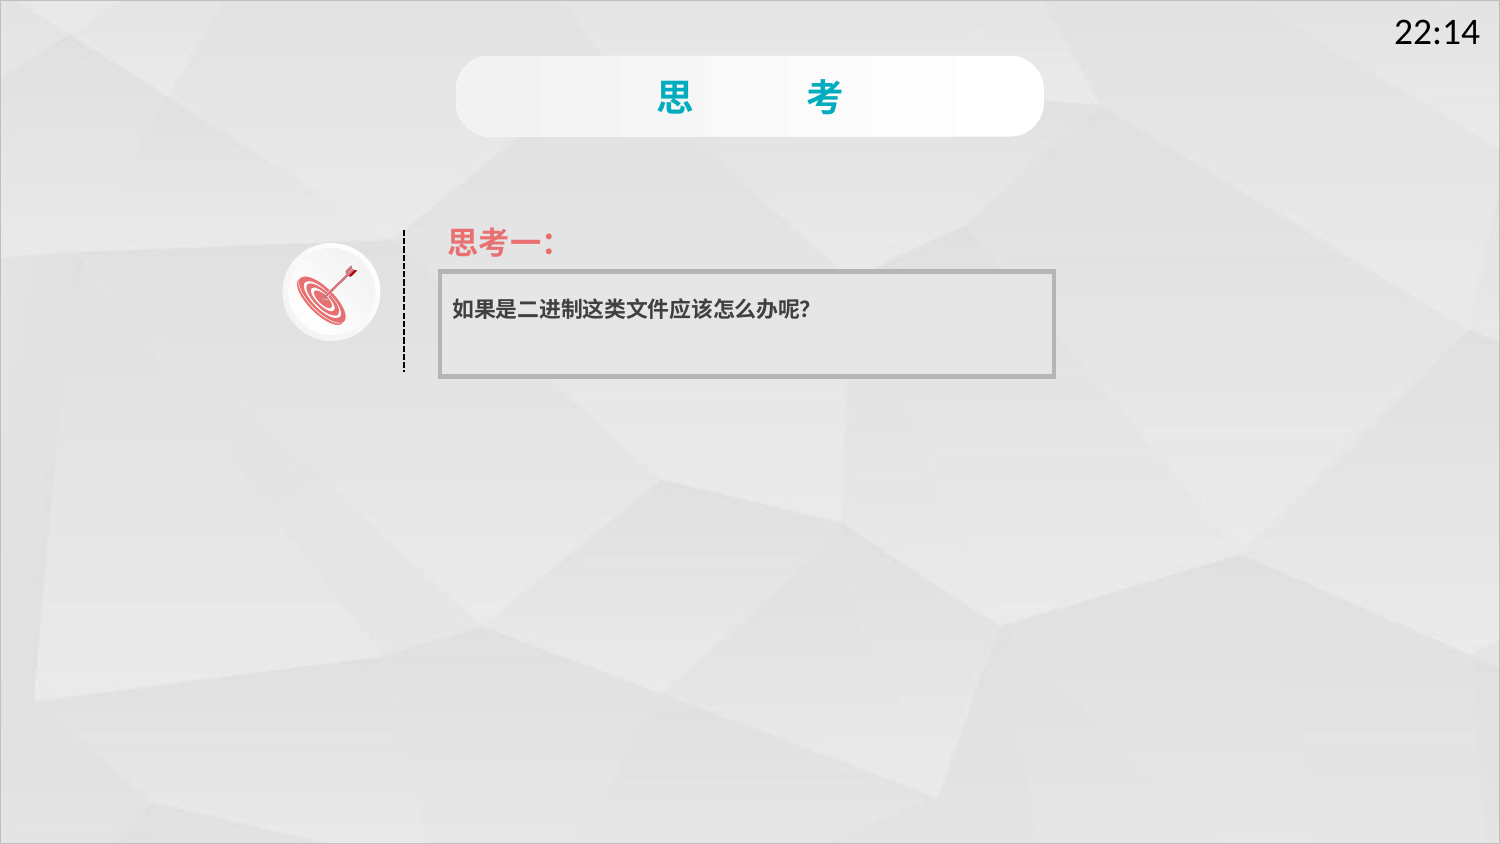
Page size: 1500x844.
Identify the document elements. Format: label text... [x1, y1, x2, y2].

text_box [282, 243, 381, 341]
text_box 思考一： [439, 218, 582, 265]
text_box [440, 271, 1054, 377]
text_box 思 考 [454, 54, 1046, 138]
